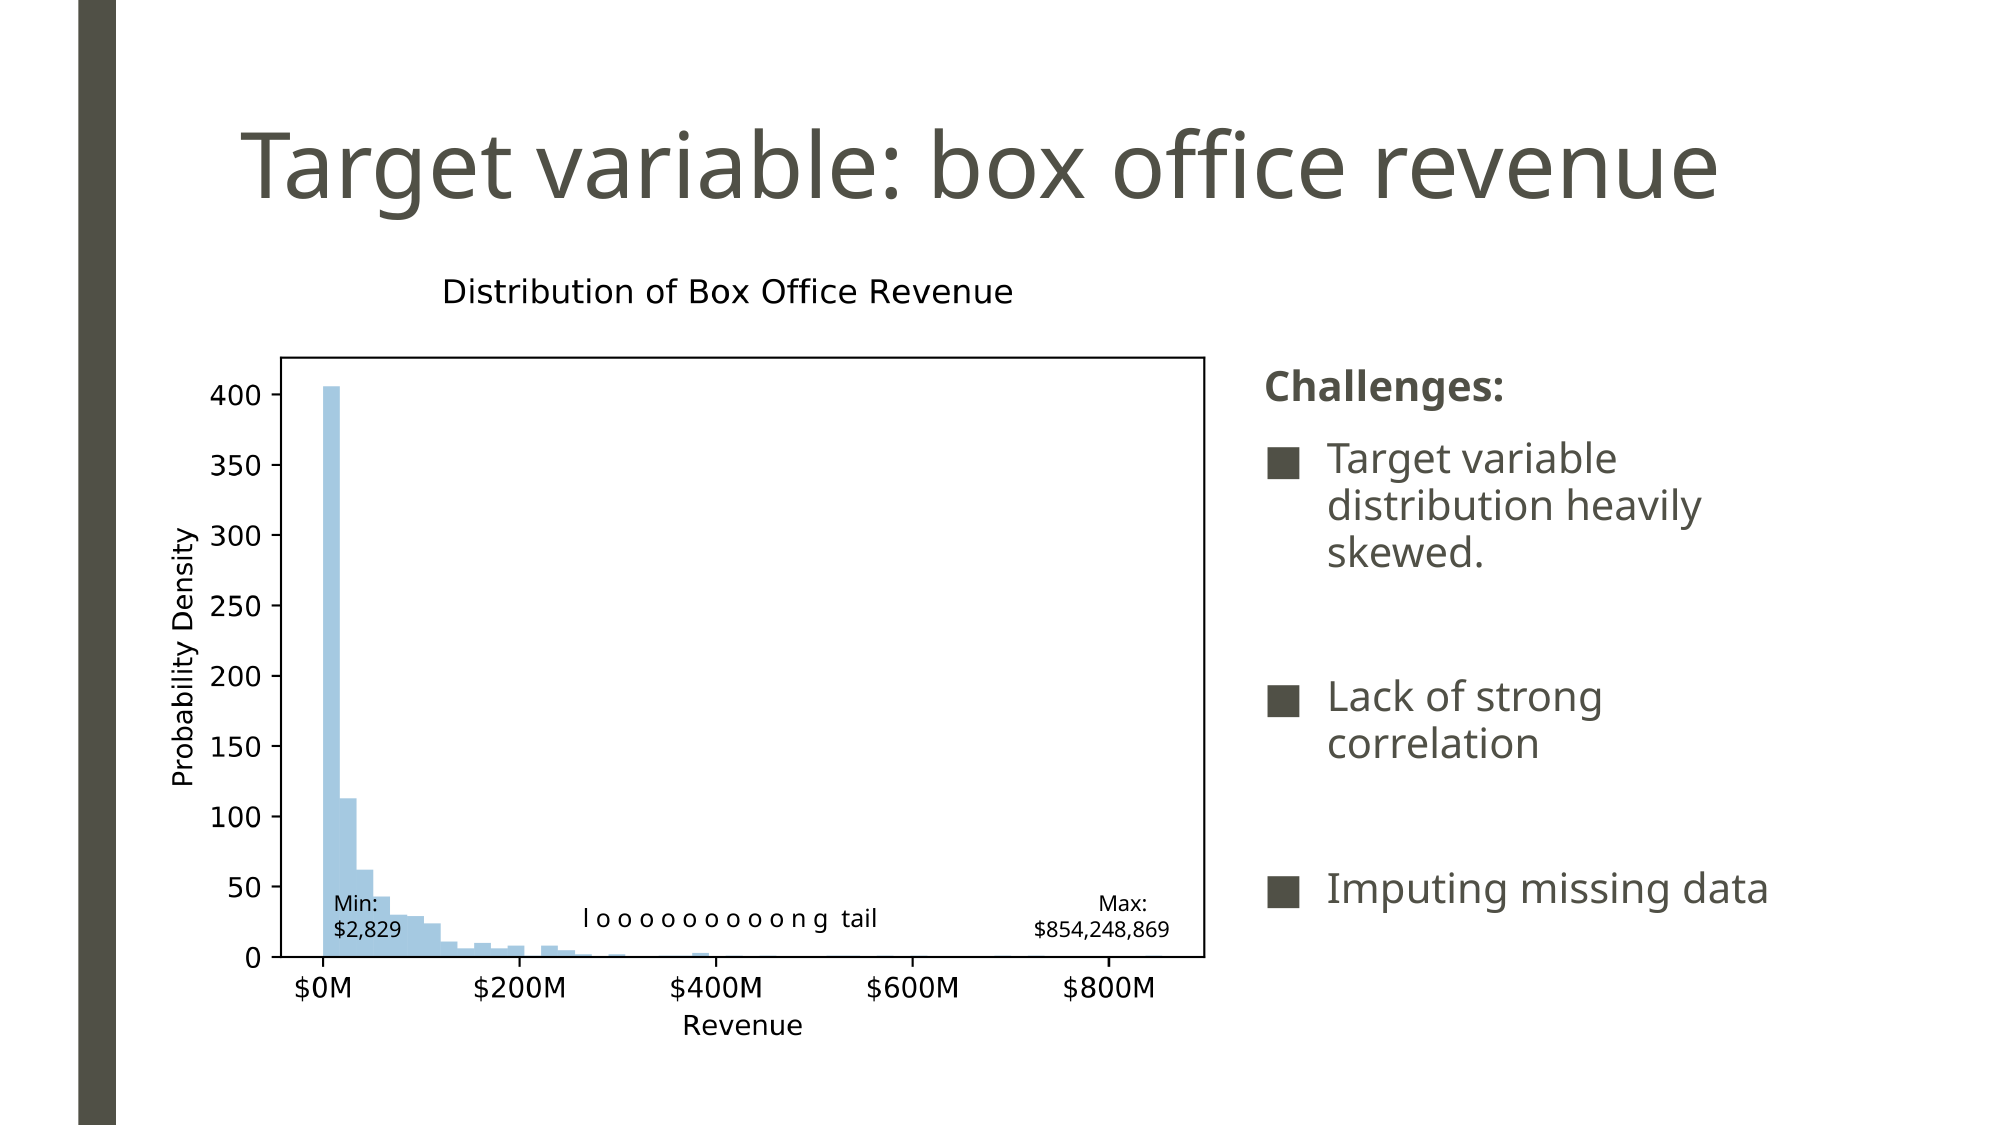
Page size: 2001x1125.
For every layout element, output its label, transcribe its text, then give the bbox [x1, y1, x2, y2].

title Target variable: box office revenue [225, 112, 1800, 356]
picture [132, 262, 1323, 1056]
list Challenges: Target variable distribution heavily skewed. Lack of strong correlation Imputing missing data [1323, 356, 1827, 961]
